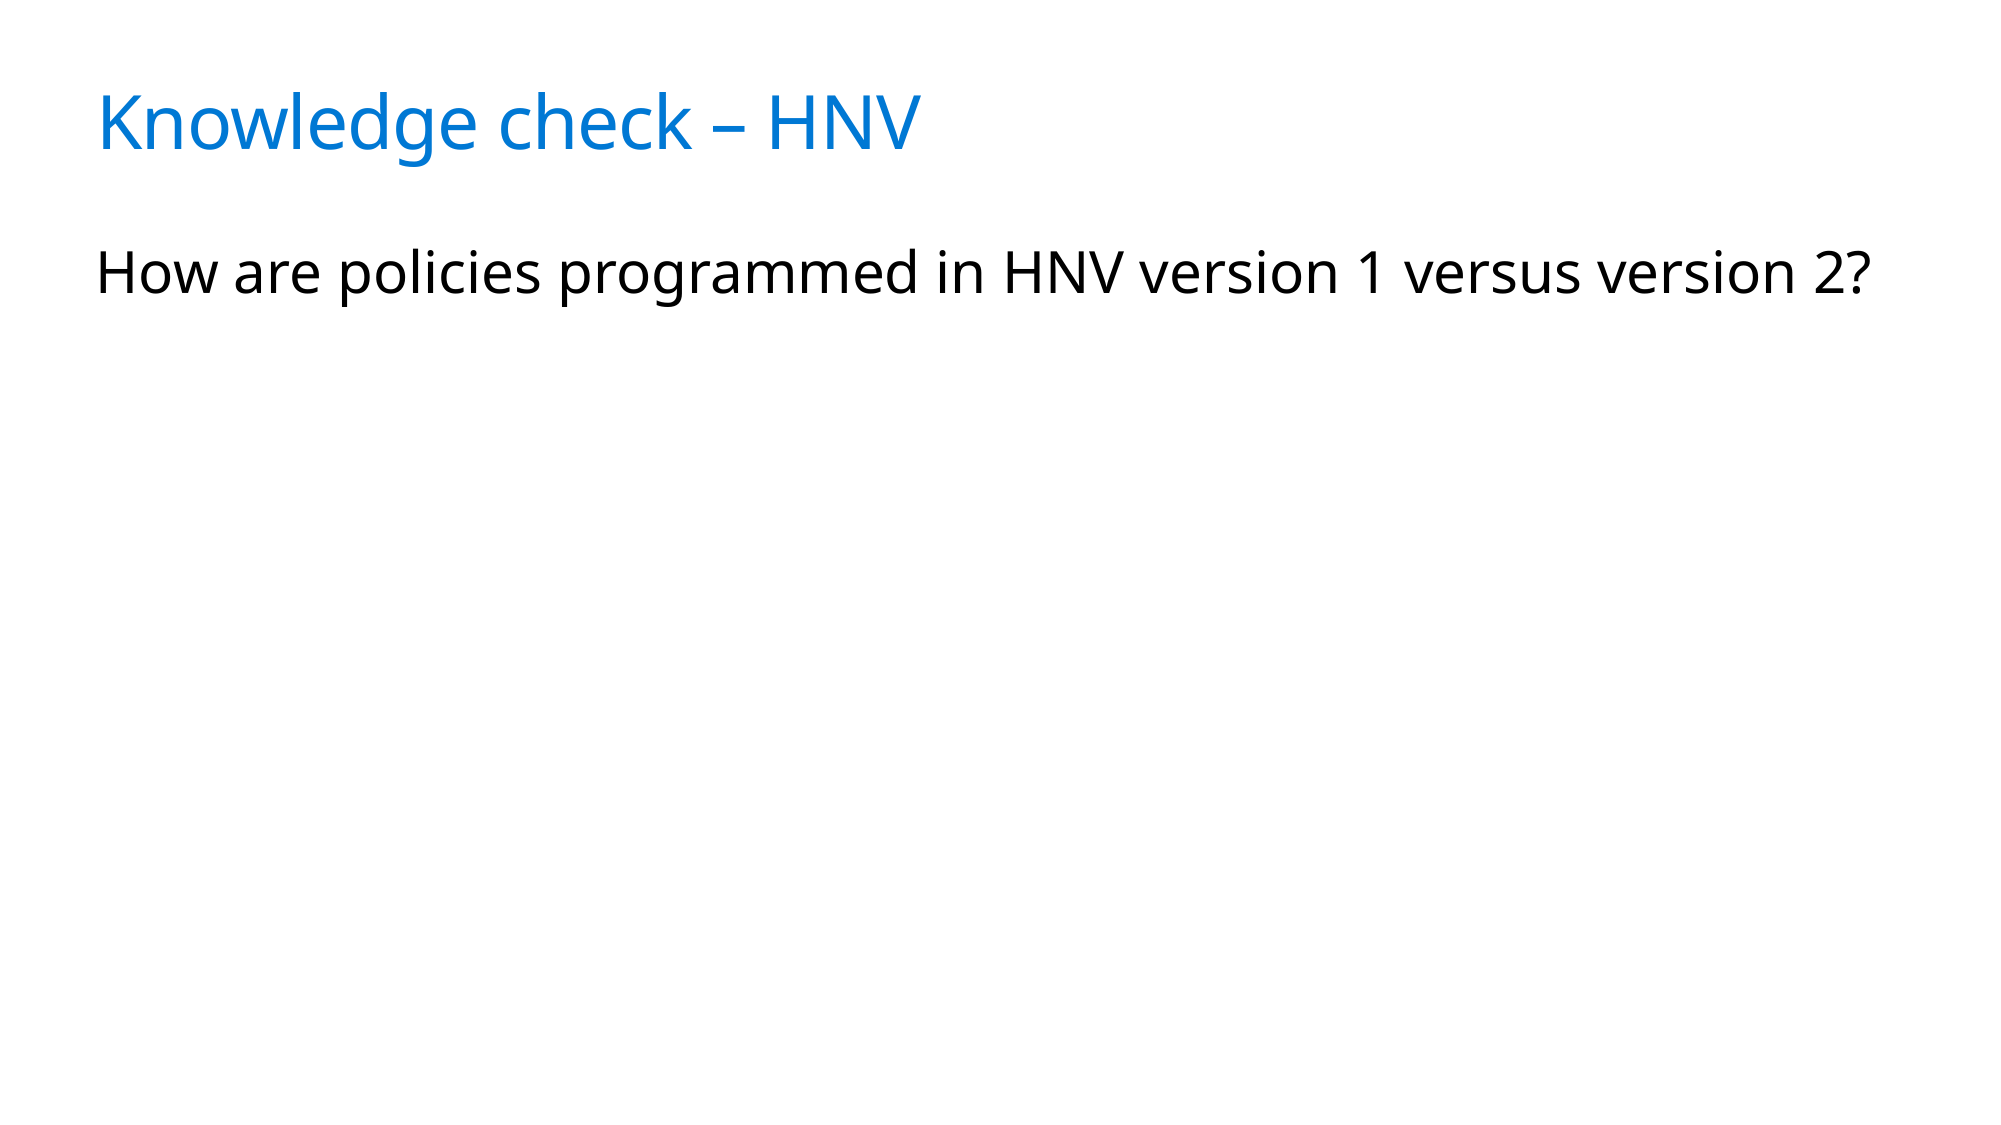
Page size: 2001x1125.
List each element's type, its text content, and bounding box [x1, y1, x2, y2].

title Knowledge check – HNV [96, 75, 1904, 166]
list How are policies programmed in HNV version 1 versus version 2? [95, 235, 1904, 874]
